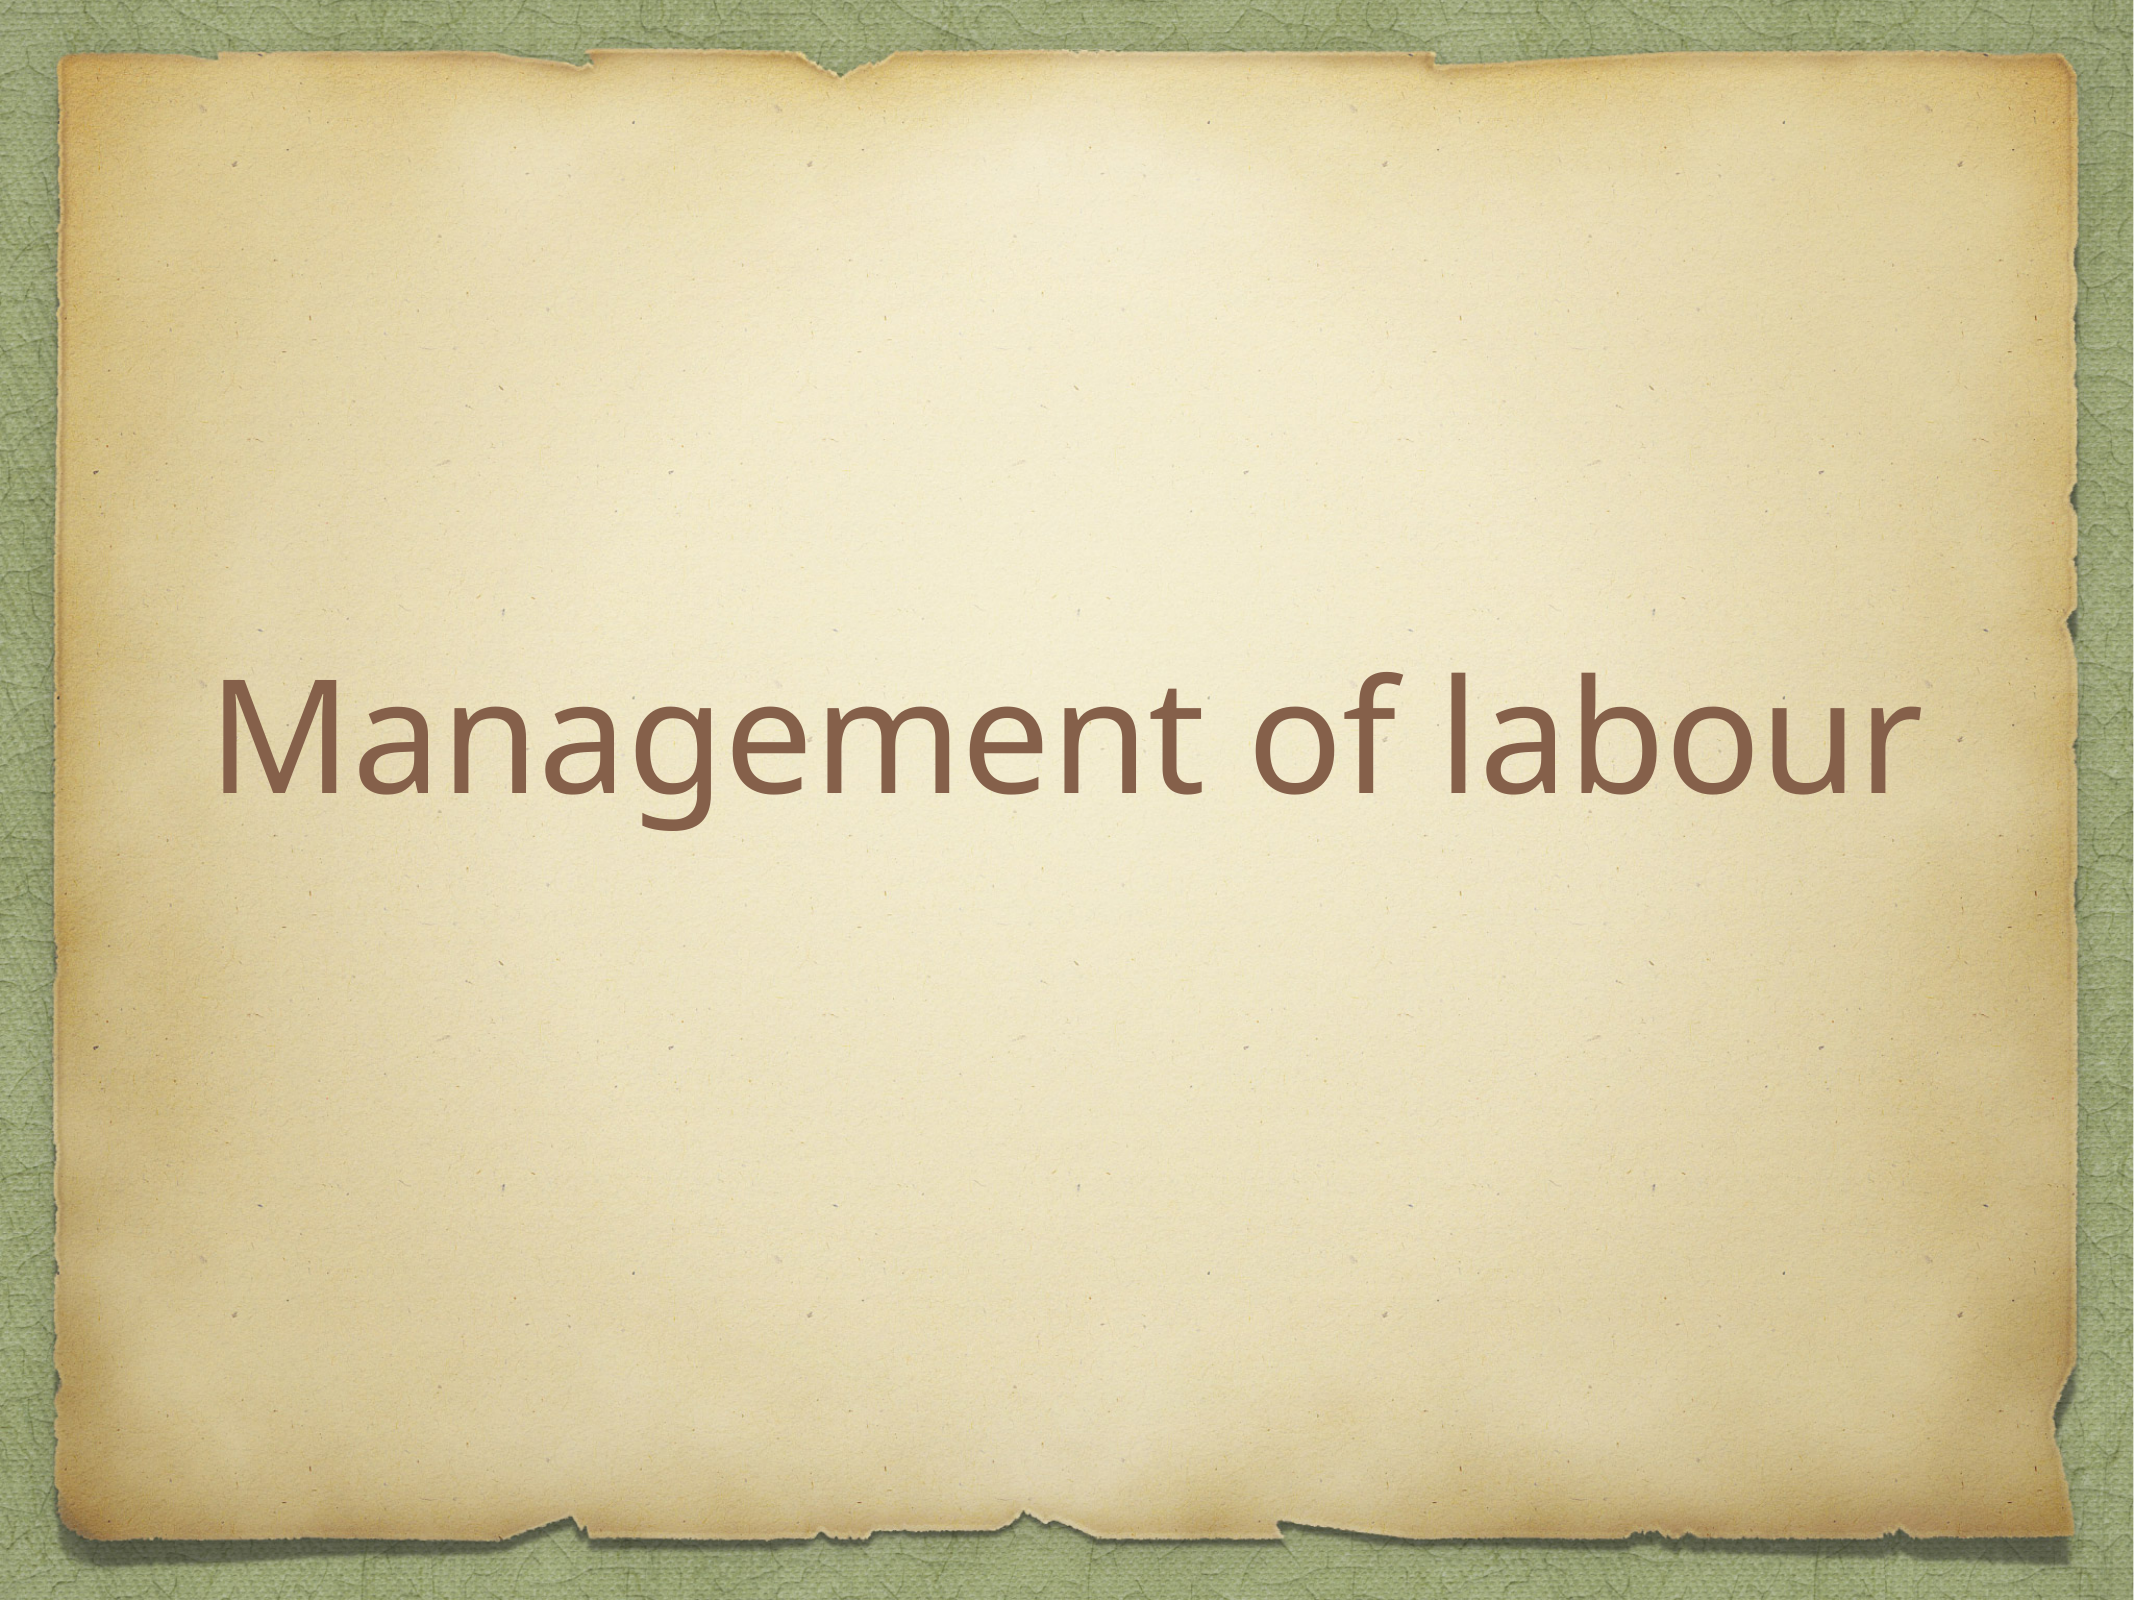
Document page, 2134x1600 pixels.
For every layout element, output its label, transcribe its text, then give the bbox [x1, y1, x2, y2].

picture [0, 0, 2134, 1600]
title Management of labour [180, 241, 1953, 826]
